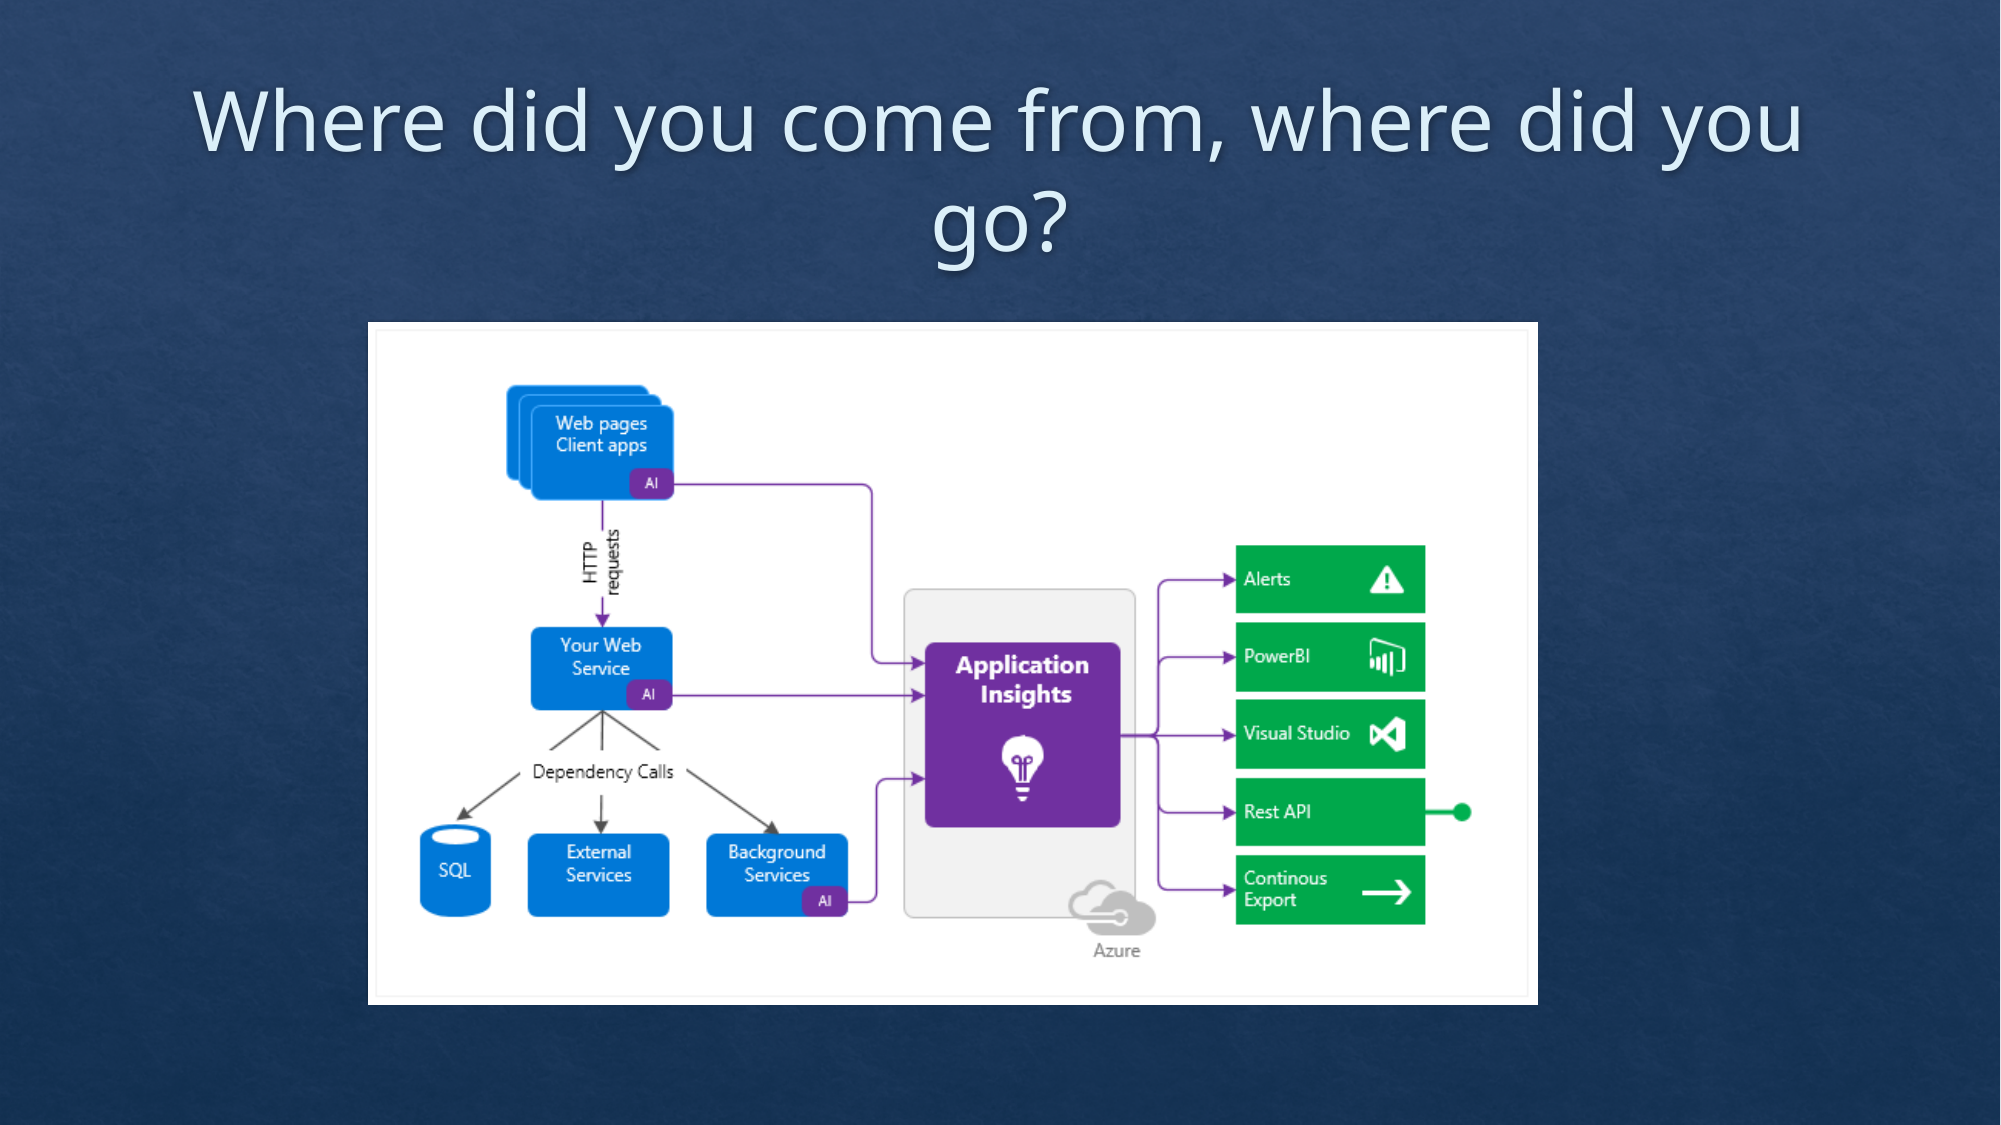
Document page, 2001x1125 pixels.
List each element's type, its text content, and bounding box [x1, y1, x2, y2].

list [368, 322, 1538, 1005]
title Where did you come from, where did you go? [136, 59, 1863, 278]
